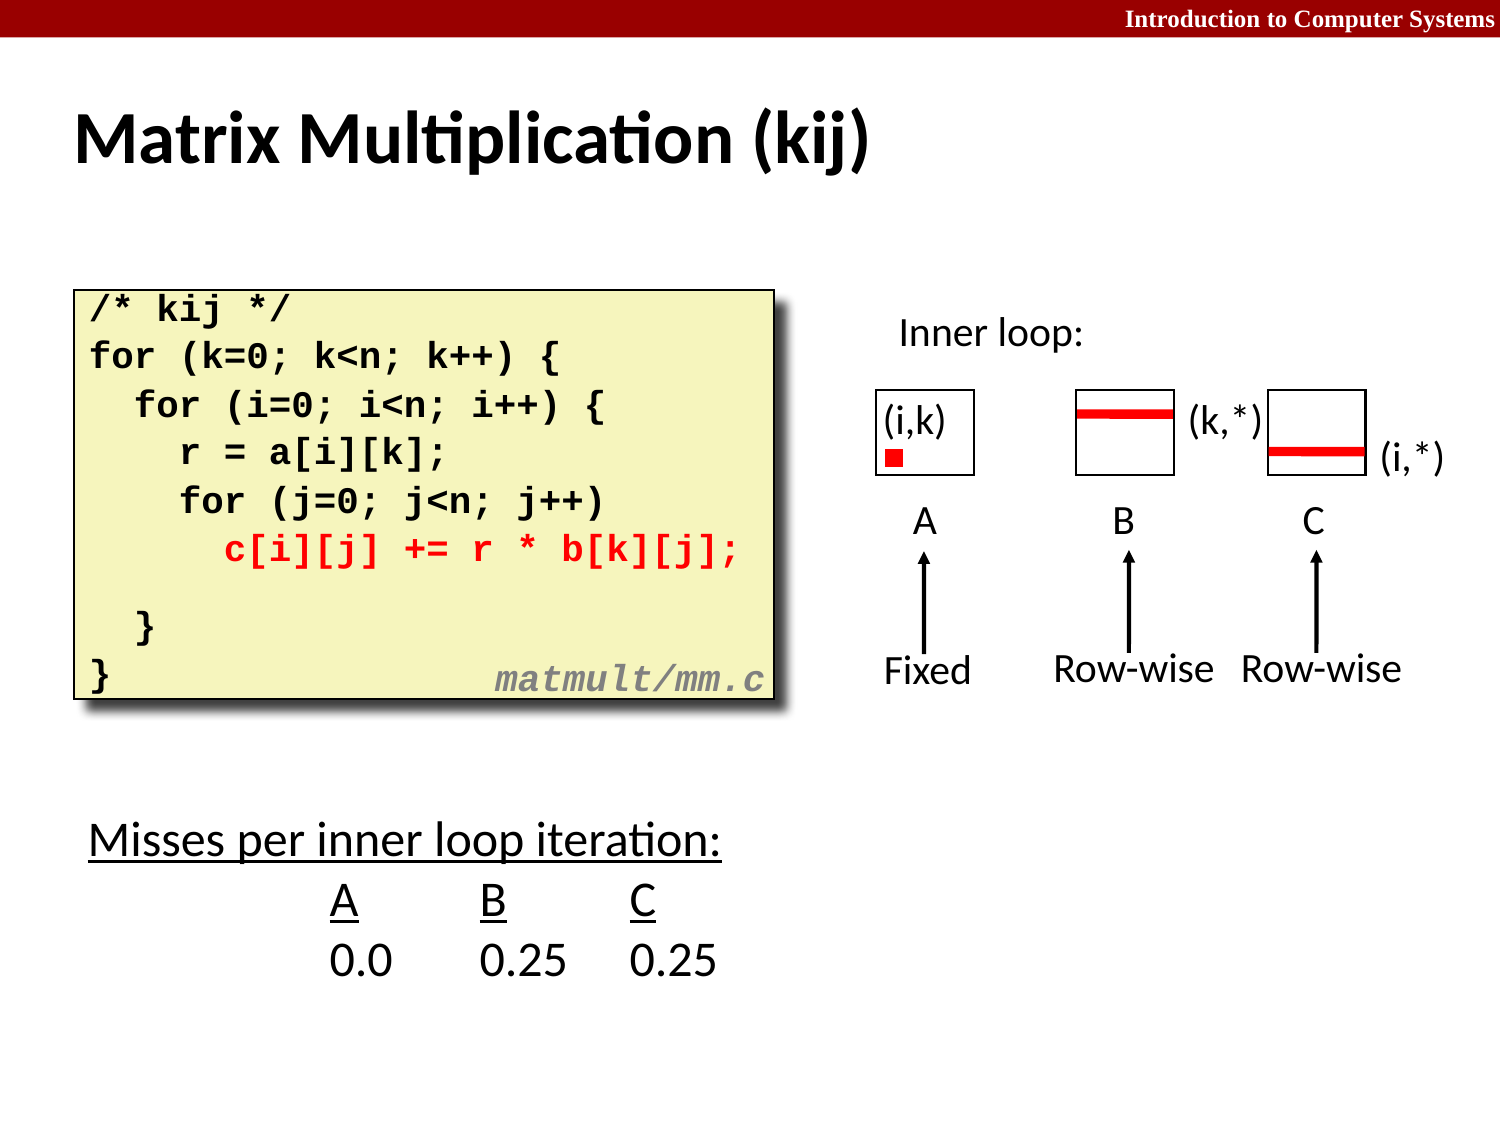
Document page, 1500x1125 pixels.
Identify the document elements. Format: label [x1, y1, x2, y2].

title [58, 71, 1305, 197]
text_box [72, 798, 888, 1000]
text_box [1038, 485, 1418, 699]
text_box [898, 485, 953, 550]
text_box [867, 385, 974, 476]
text_box [1075, 385, 1461, 488]
text_box [883, 297, 1100, 363]
text_box [868, 551, 988, 700]
text_box [74, 290, 781, 708]
